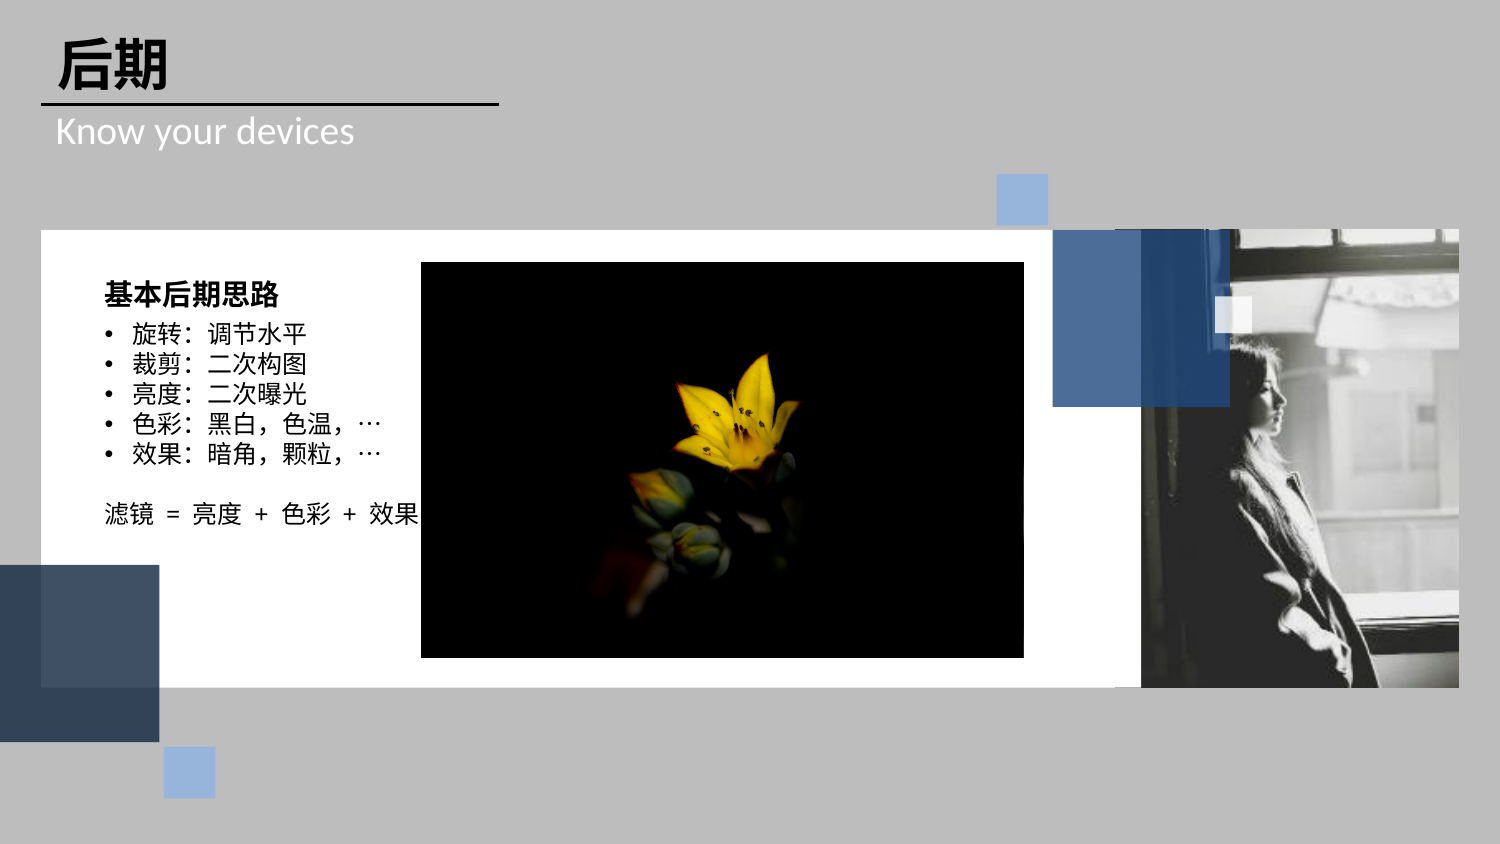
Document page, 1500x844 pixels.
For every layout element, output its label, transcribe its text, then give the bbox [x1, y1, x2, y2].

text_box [40, 21, 500, 162]
text_box 基本后期思路 旋转：调节水平 裁剪：二次构图 亮度：二次曝光 色彩：黑白，色温，… 效果：暗角，颗粒，… 滤镜 = 亮度 + 色彩 + 效果 [89, 268, 414, 536]
text_box [995, 172, 1050, 228]
picture [421, 261, 1024, 658]
text_box [39, 228, 1110, 690]
picture [1115, 229, 1459, 688]
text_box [0, 564, 216, 799]
text_box [1051, 228, 1116, 409]
